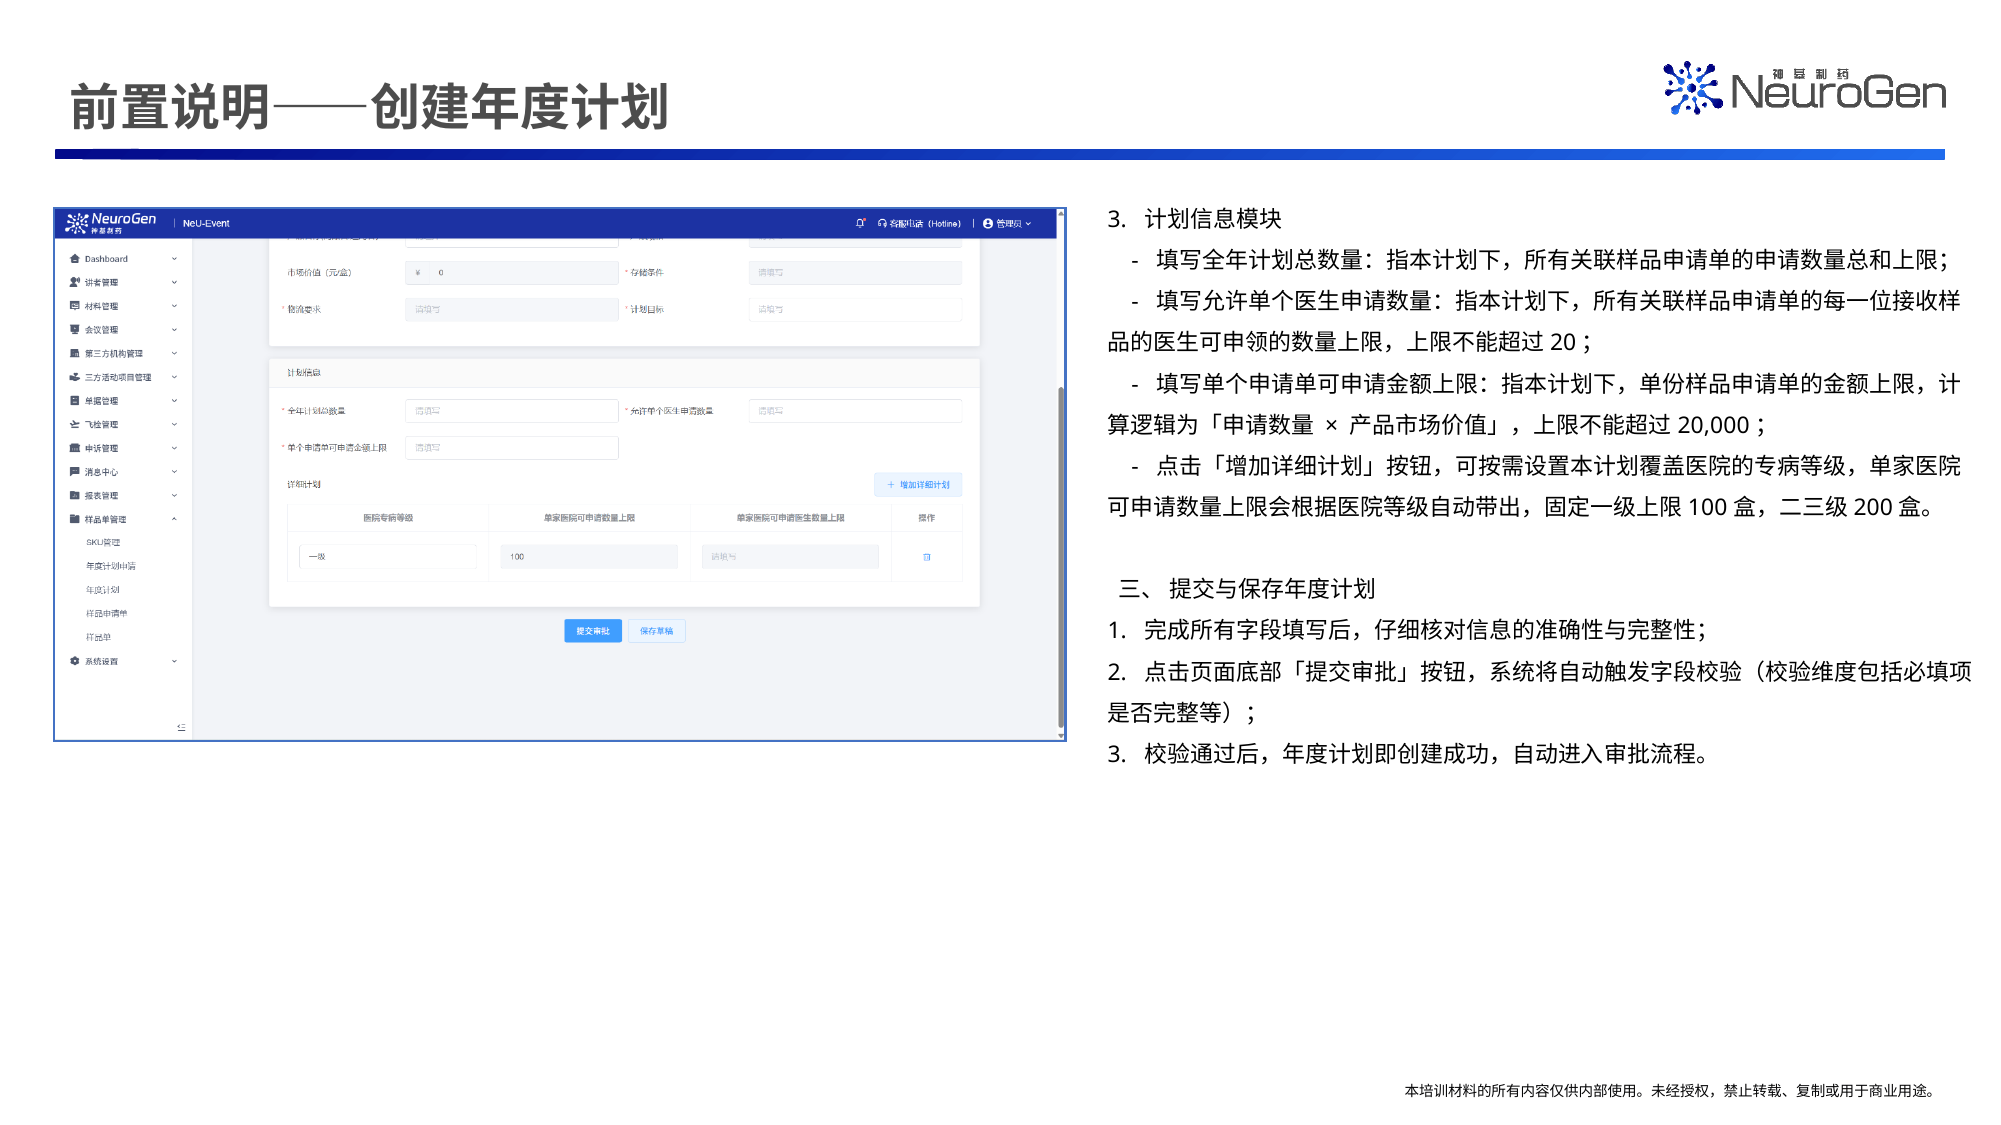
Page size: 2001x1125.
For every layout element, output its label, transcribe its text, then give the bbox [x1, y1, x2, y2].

picture [55, 208, 1065, 740]
list 前置说明——创建年度计划 [55, 66, 1666, 152]
text_box 3. 计划信息模块 - 填写全年计划总数量：指本计划下，所有关联样品申请单的申请数量总和上限； - 填写允许单个医生申请数量：指本计划下，所有关联样品申请单的每一位接收样品的医生可申领的数量上限，上限不能超过20； - 填写单个申请单可申请金额上限：指本计划下，单份样品申请单的金额上限，计算逻辑为「申请数量 × 产品市场价值」，上限不能超过20,000； - 点击「增加详细计划」按钮，可按需设置本计划覆盖医院的专病等级，单家医院可申请数量上限会根据医院等级自动带出，固定一级上限100盒，二三级200盒。 三、 提交与保存年度计划 1. 完成所有字段填写后，仔细核对信息的准确性与完整性； 2. 点击页面底部「提交审批」按钮，系统将自动触发字段校验（校验维度包括必填项是否完整等）； 3. 校验通过后，年度计划即创建成功，自动进入审批流程。 [1092, 183, 1988, 775]
picture [1642, 41, 1967, 134]
